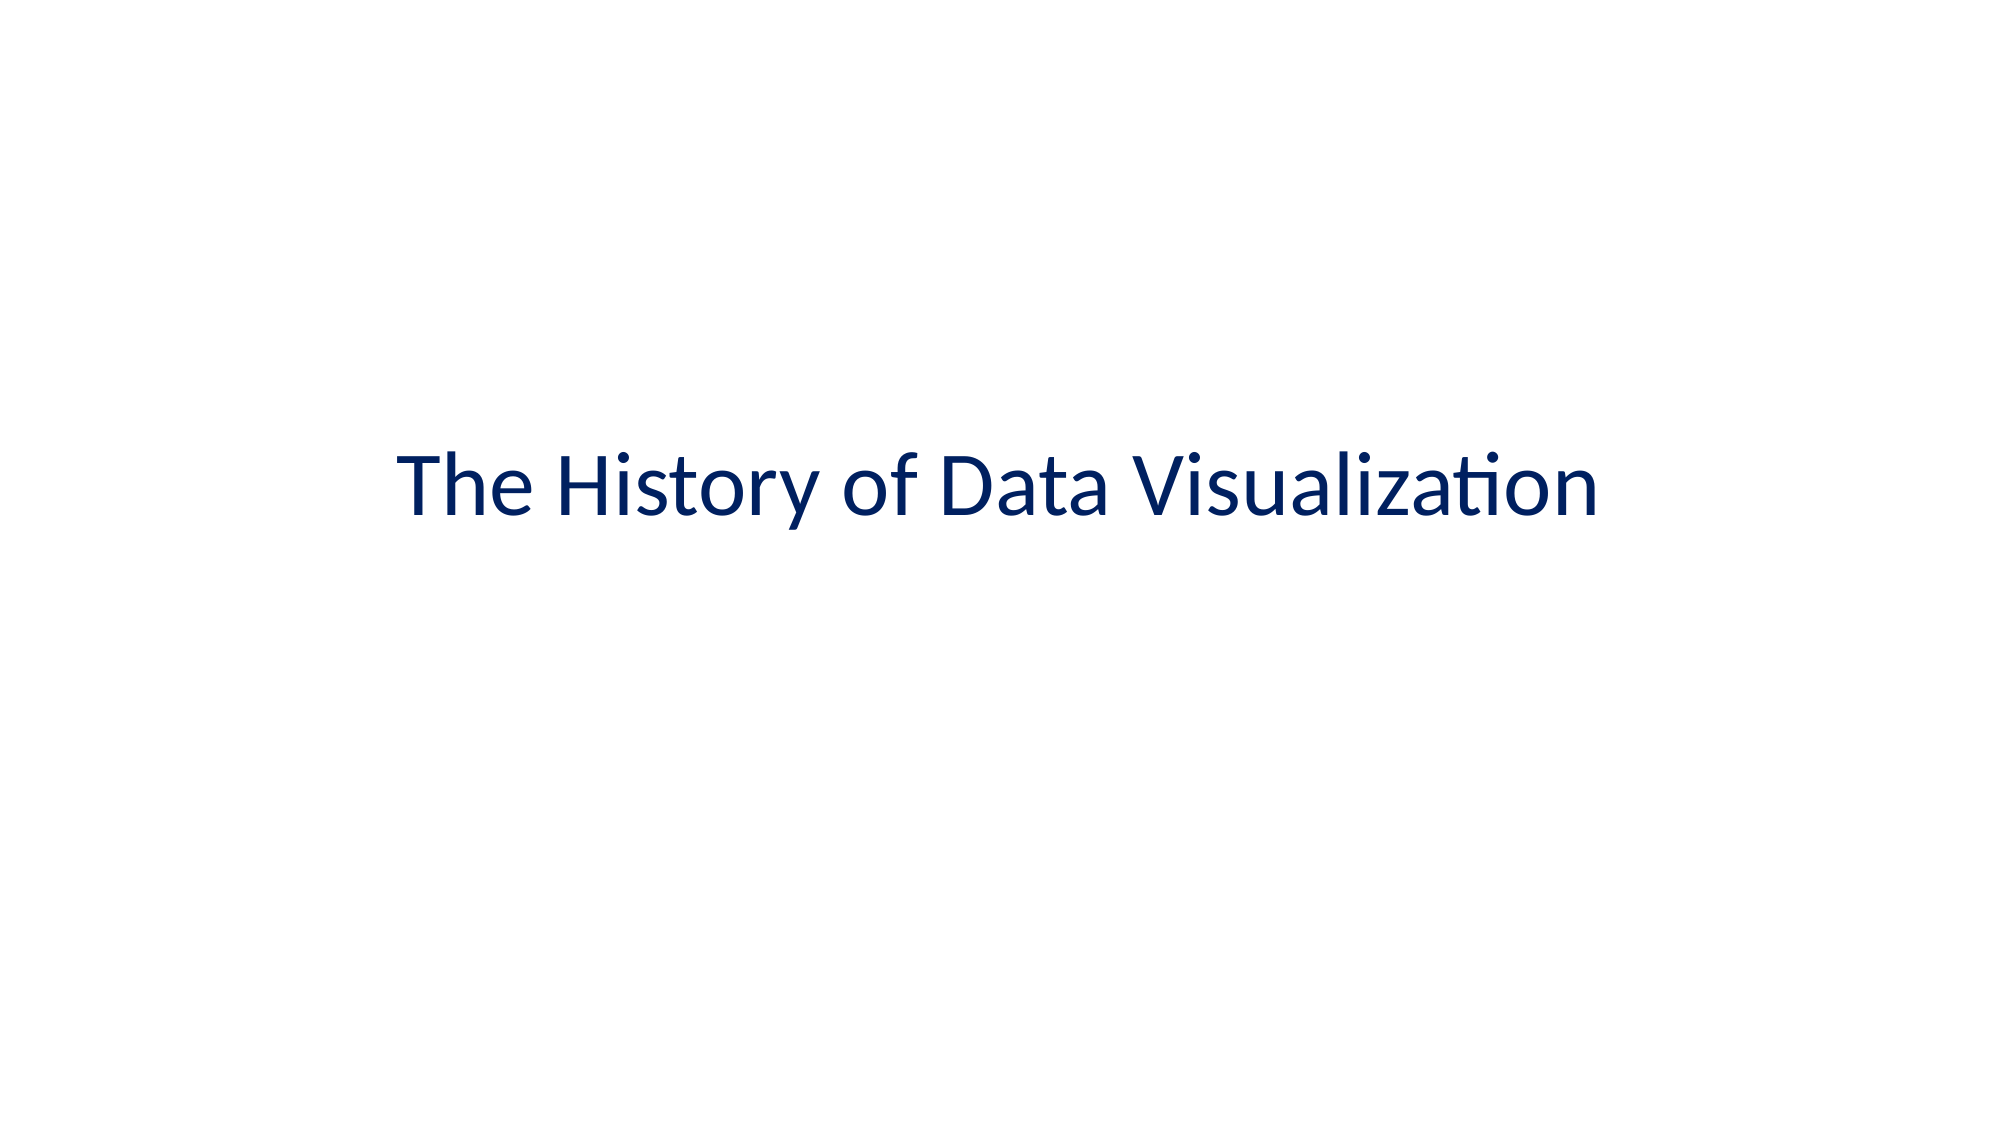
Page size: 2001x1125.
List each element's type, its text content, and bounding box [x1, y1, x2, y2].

title The History of Data Visualization [324, 336, 1675, 636]
